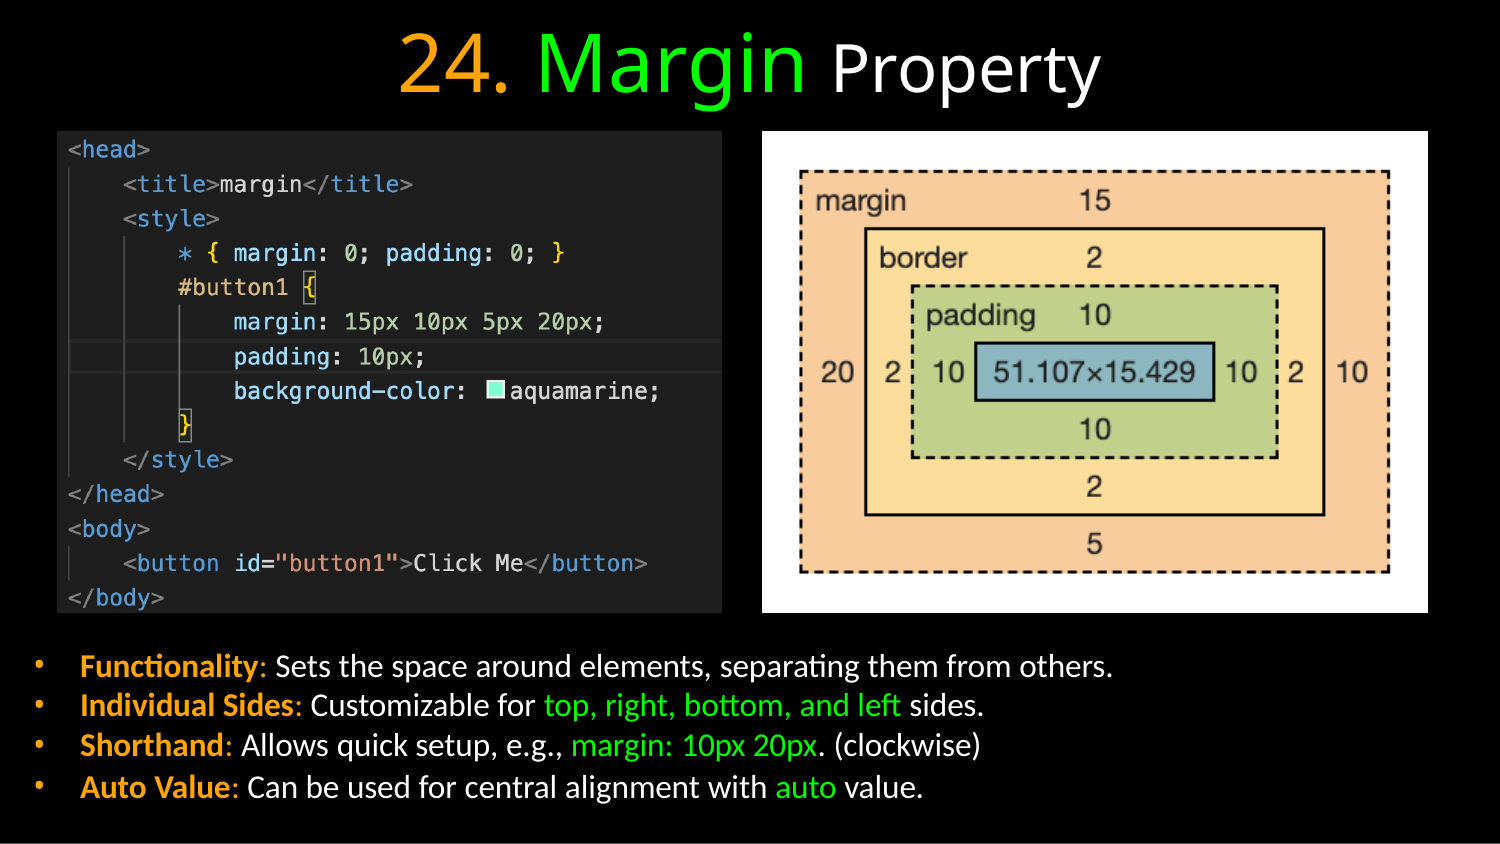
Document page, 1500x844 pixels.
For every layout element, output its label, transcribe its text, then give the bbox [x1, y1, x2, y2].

text_box Functionality: Sets the space around elements, separating them from others. Individual Sides: Customizable for top, right, bottom, and left sides. Shorthand: Allows quick setup, e.g., margin: 10px 20px. (clockwise) Auto Value: Can be used for central alignment with auto value. [31, 642, 1127, 805]
picture [762, 131, 1428, 614]
picture [56, 131, 723, 614]
title 24. Margin Property [395, 8, 1105, 152]
